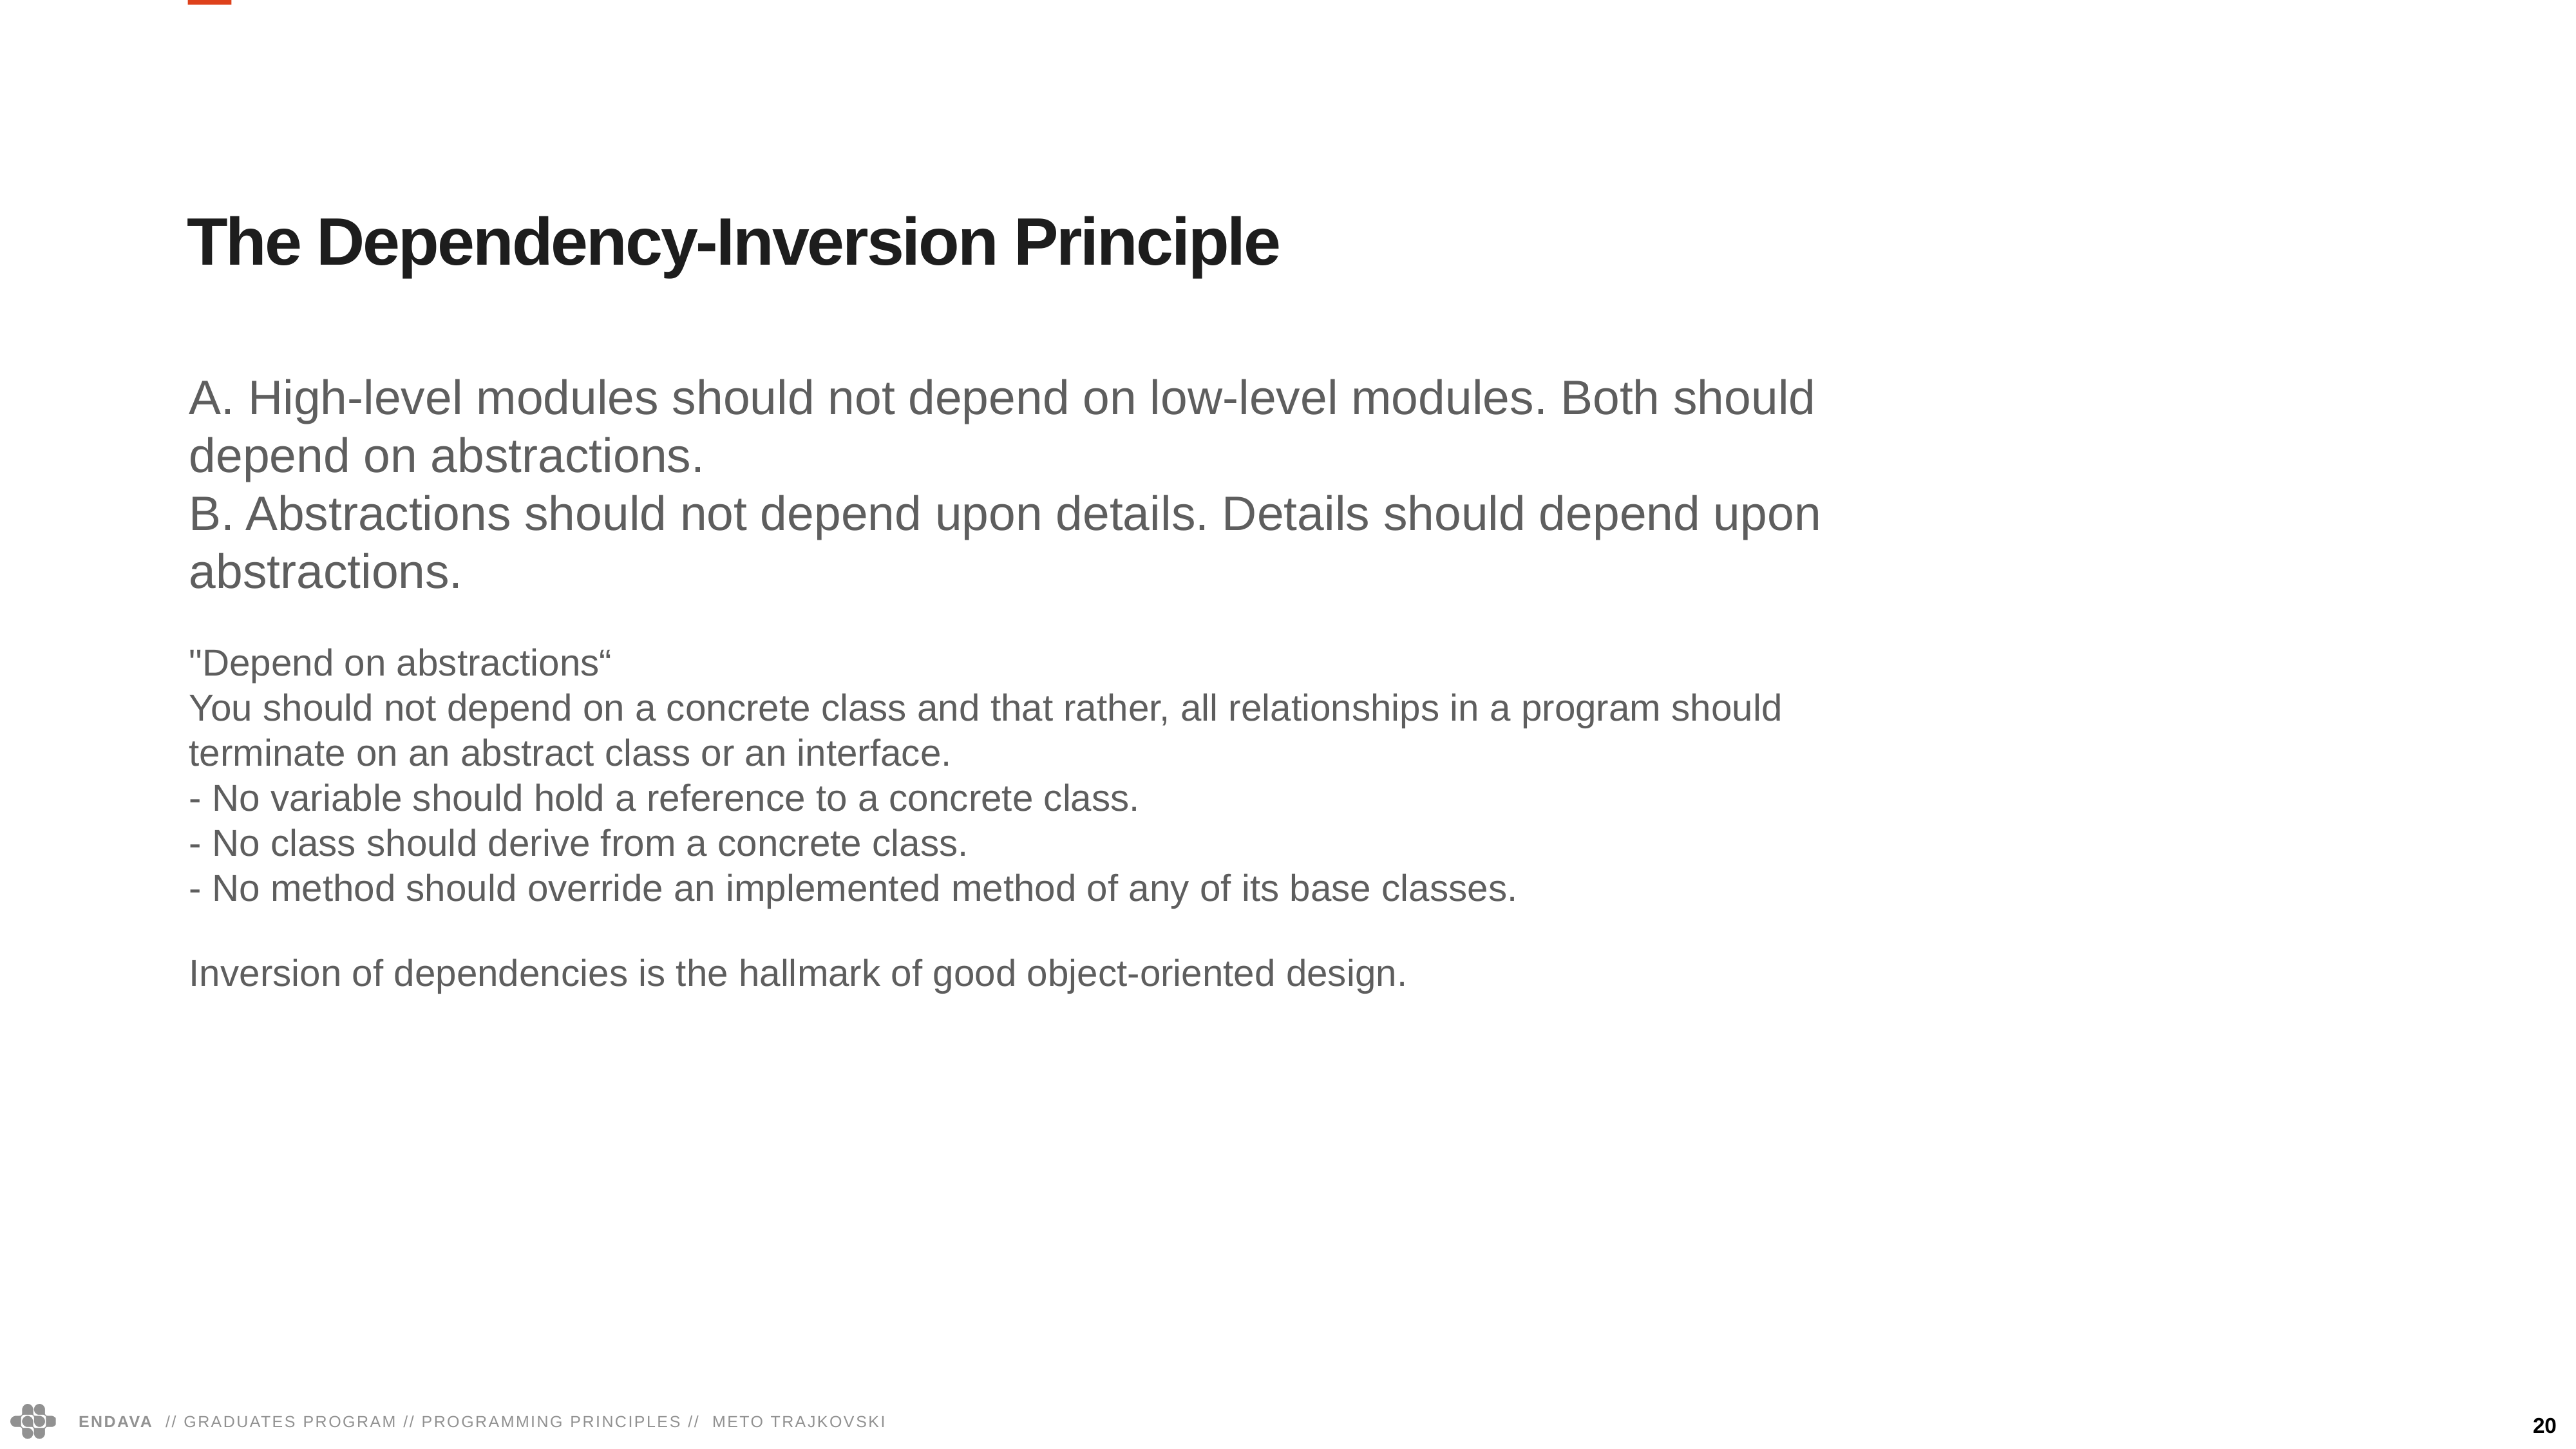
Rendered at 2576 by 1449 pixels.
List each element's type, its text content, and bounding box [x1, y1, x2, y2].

text_box The Dependency-Inversion Principle [181, 208, 1716, 283]
slide_number 20 [2523, 1403, 2565, 1445]
text_box A. High-level modules should not depend on low-level modules. Both should depend on abstractions. B. Abstractions should not depend upon details. Details should depend upon abstractions. "Depend on abstractions“ You should not depend on a concrete class and that rather, all relationships in a program should terminate on an abstract class or an interface. - No variable should hold a reference to a concrete class. - No class should derive from a concrete class. - No method should override an implemented method of any of its base classes. Inversion of dependencies is the hallmark of good object-oriented design. [182, 358, 1848, 1001]
